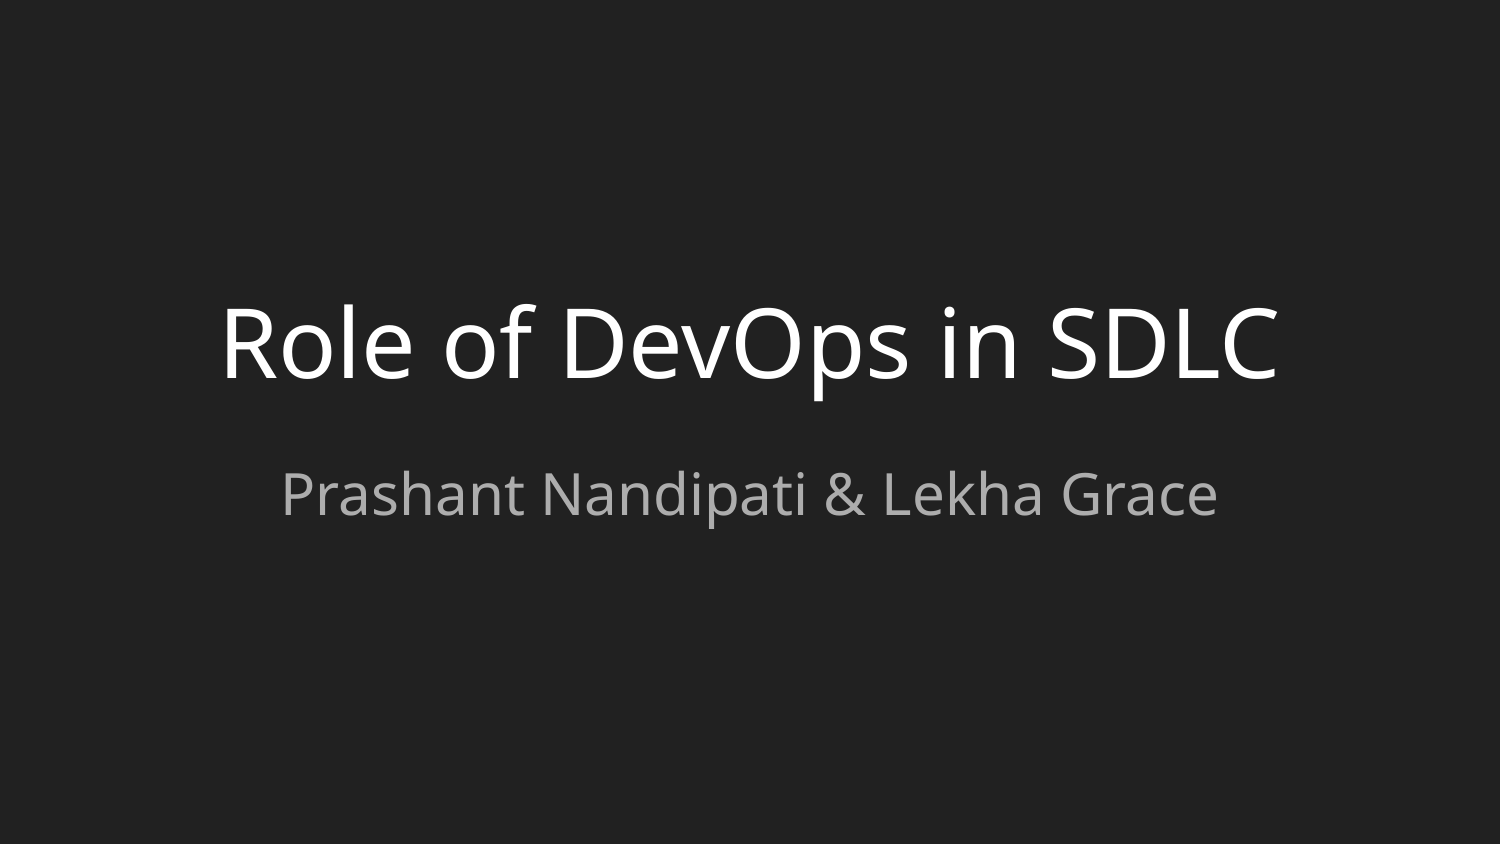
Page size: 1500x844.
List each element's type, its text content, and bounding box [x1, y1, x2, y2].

title Role of DevOps in SDLC [51, 259, 1449, 422]
subtitle Prashant Nandipati & Lekha Grace [51, 438, 1449, 569]
